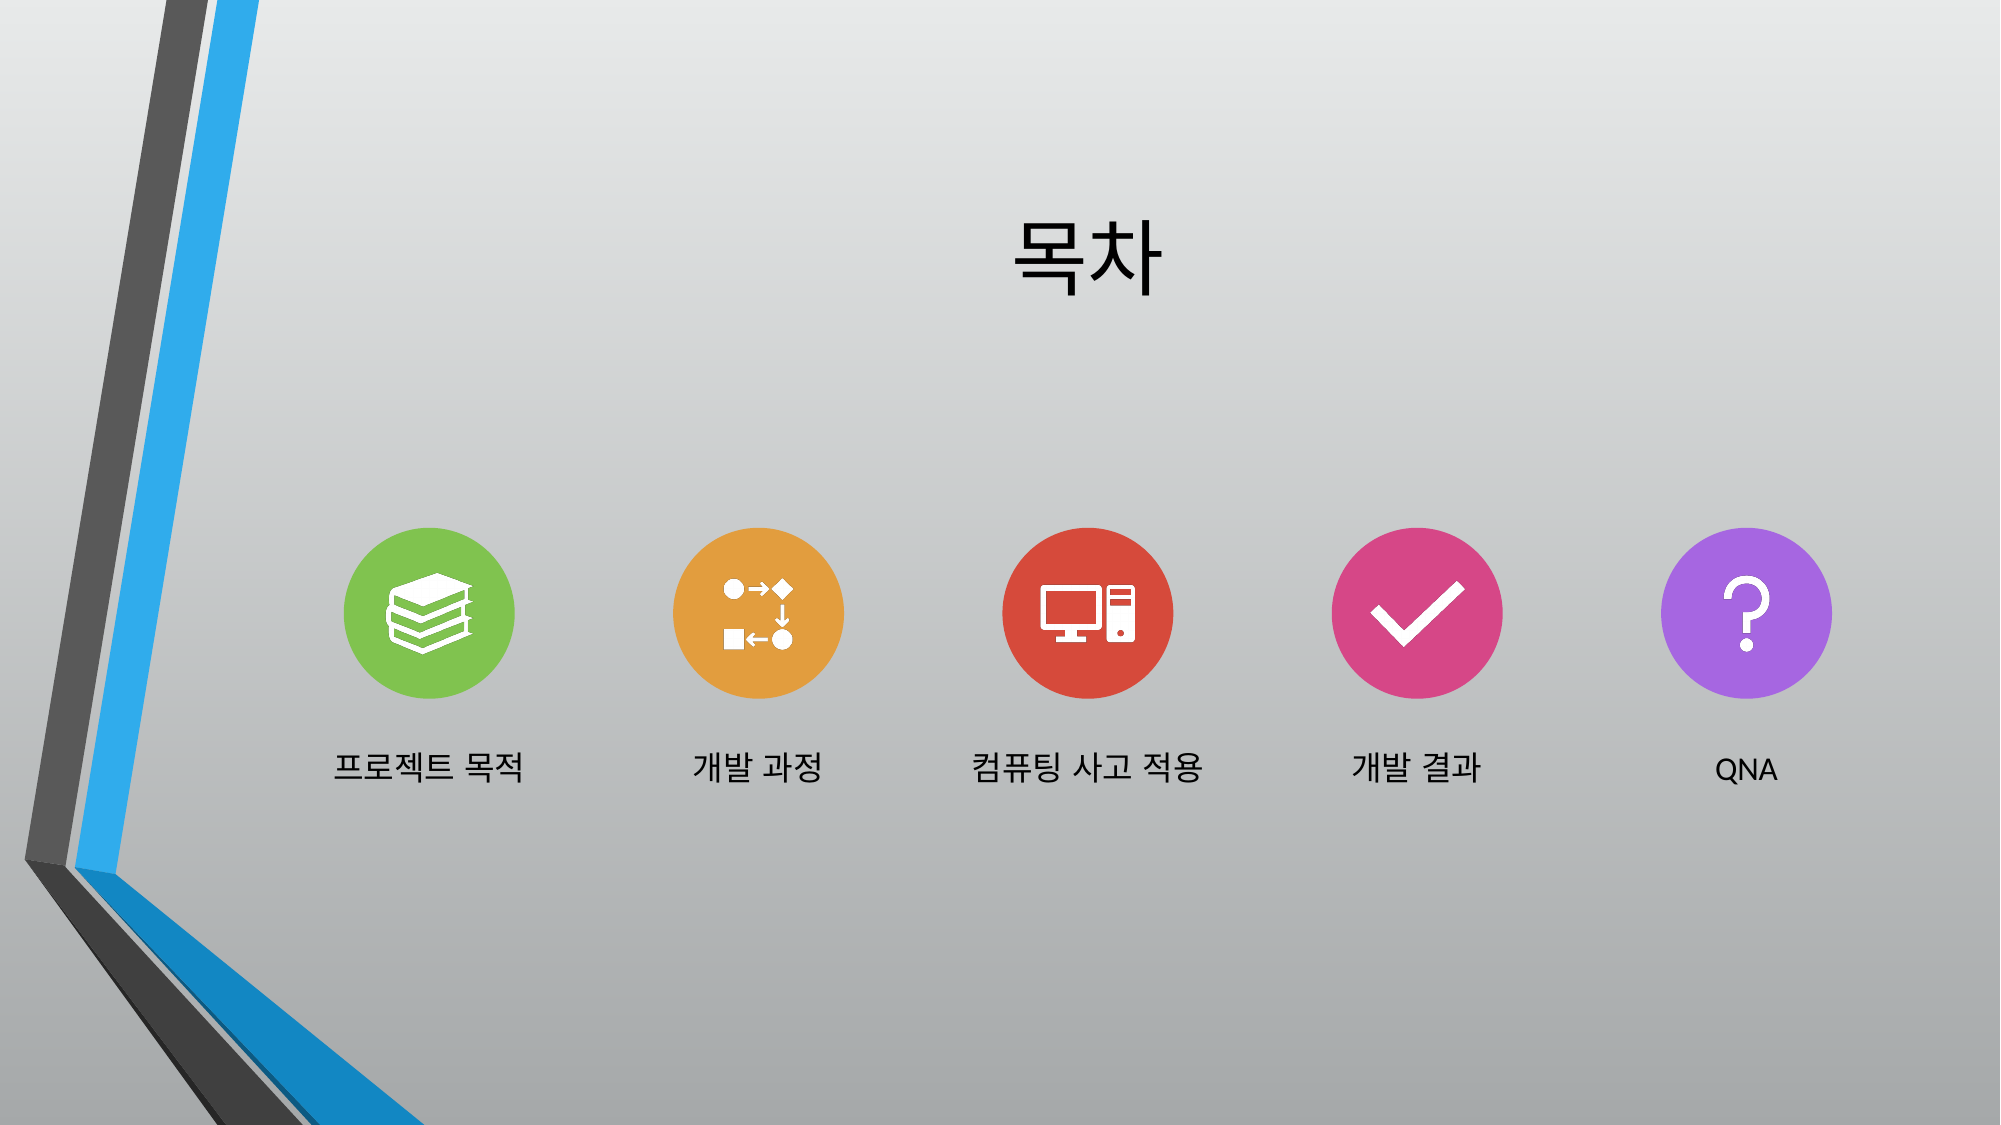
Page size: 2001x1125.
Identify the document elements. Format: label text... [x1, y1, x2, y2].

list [288, 441, 1888, 951]
title 목차 [288, 112, 1887, 400]
